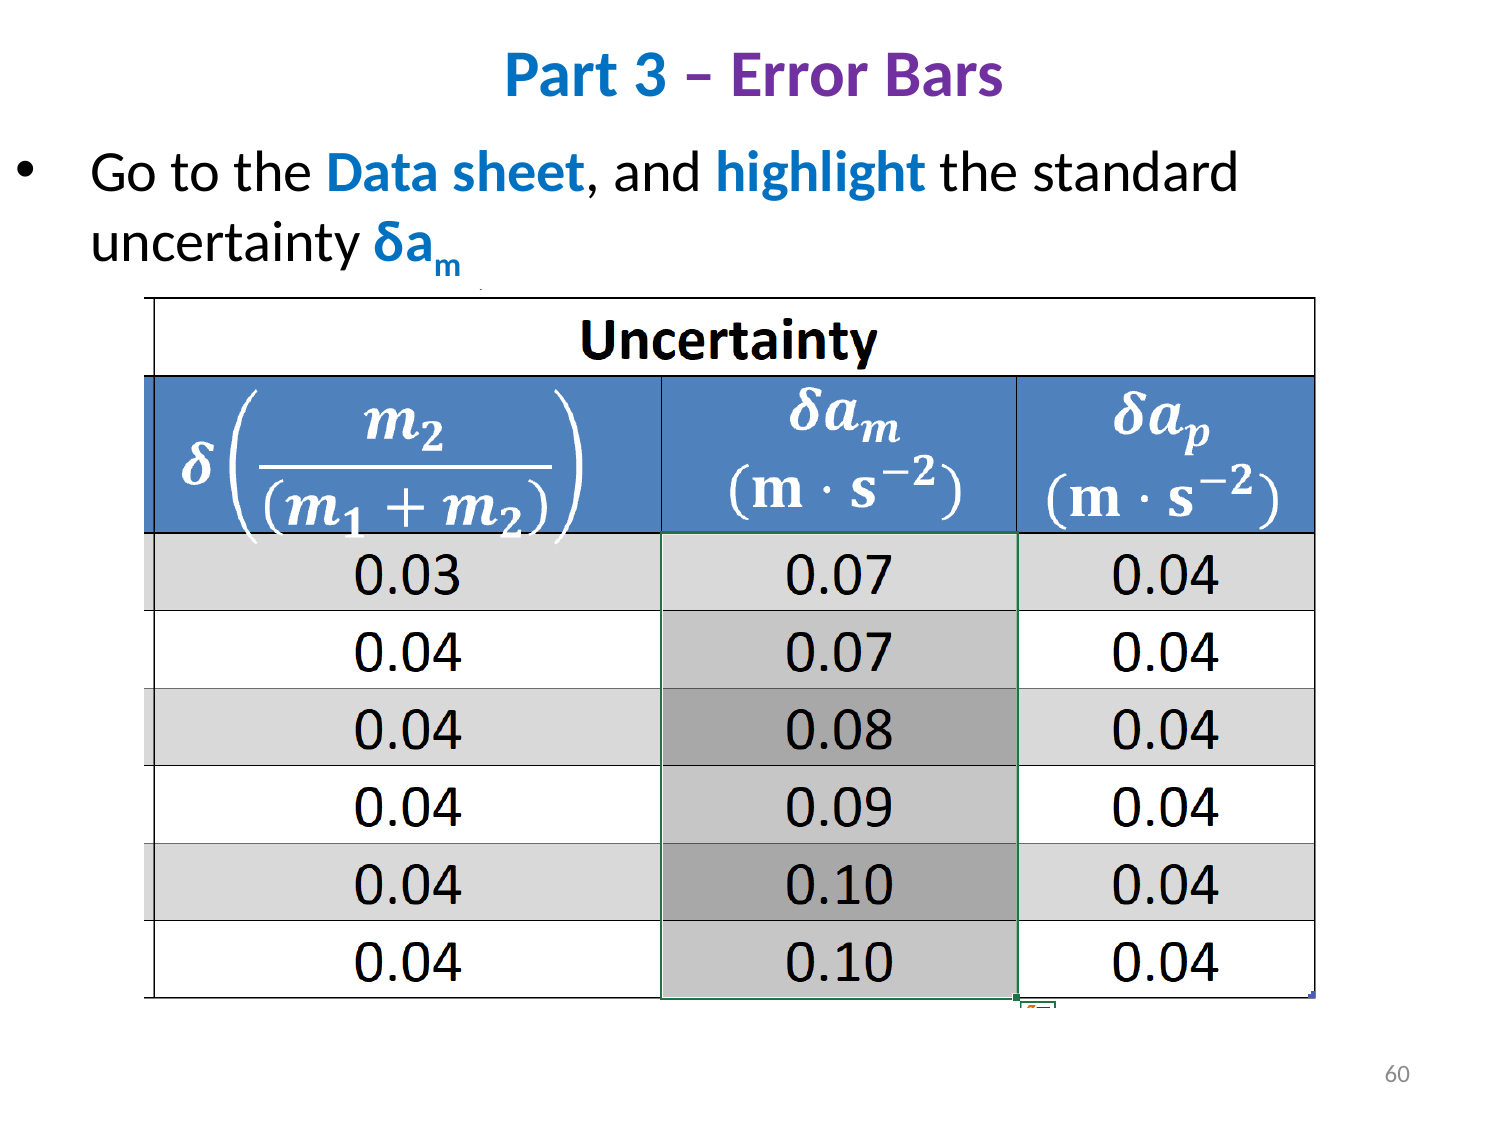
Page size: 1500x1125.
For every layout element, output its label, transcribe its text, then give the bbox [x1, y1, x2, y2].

slide_number 60 [1074, 1042, 1425, 1103]
text_box Part 3 – Error Bars [79, 0, 1430, 141]
picture [144, 290, 1330, 1008]
title Go to the Data sheet, and highlight the standard uncertainty δam [0, 113, 1500, 303]
